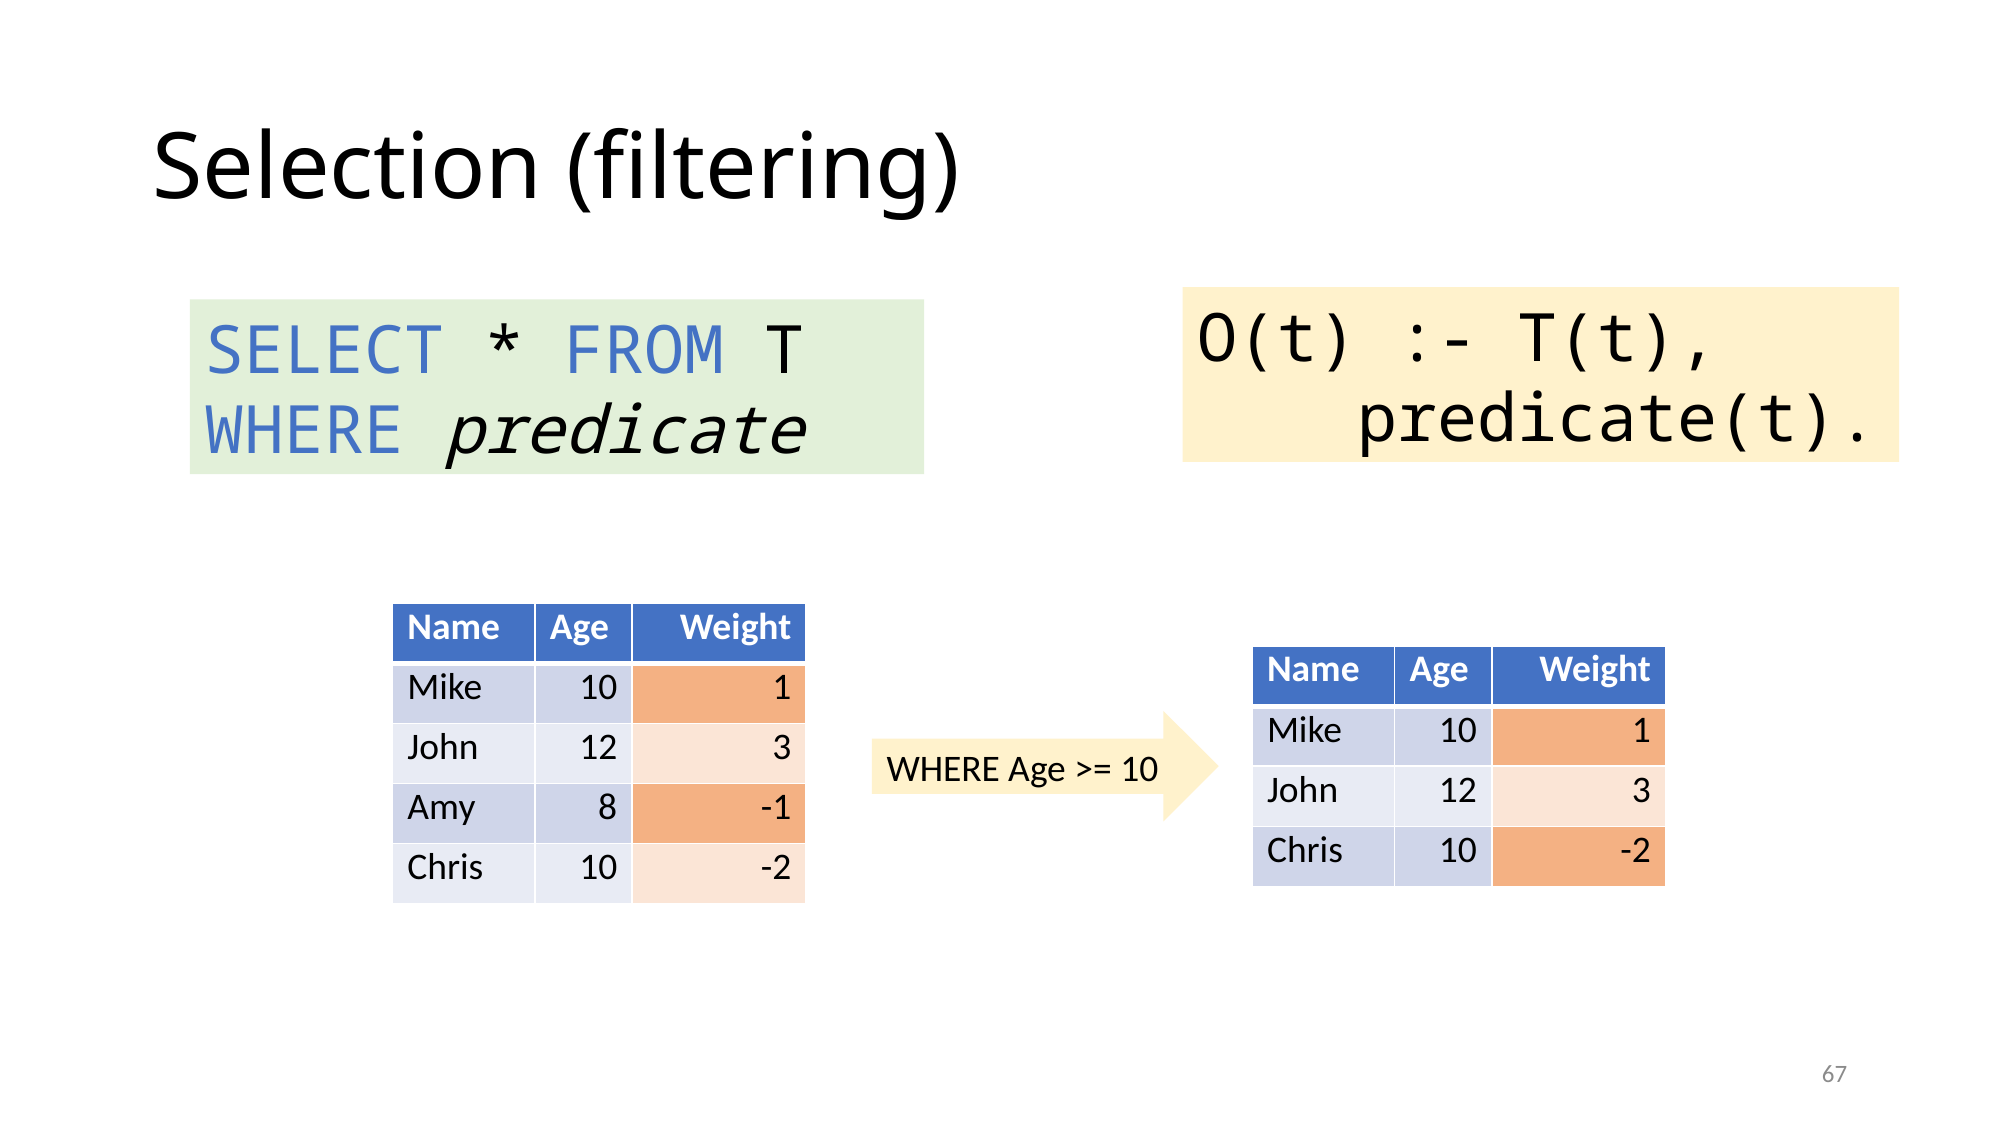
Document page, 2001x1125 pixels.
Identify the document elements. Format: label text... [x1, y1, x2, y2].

table_cell John [393, 724, 534, 783]
table_cell -2 [1493, 827, 1665, 886]
table_cell 10 [1395, 827, 1491, 886]
text_box WHERE Age >= 10 [870, 708, 1221, 824]
table_cell -2 [633, 844, 805, 903]
table_cell 12 [536, 724, 631, 783]
table_cell Mike [393, 666, 534, 723]
table_header Age [536, 604, 631, 661]
table_cell 3 [633, 724, 805, 783]
table_header Weight [1493, 647, 1665, 704]
title Selection (filtering) [137, 59, 1863, 278]
slide_number 67 [1798, 1042, 1863, 1103]
table_cell 12 [1395, 767, 1491, 826]
table_cell John [1253, 767, 1394, 826]
table_header Age [1395, 647, 1491, 704]
table_cell 1 [633, 666, 805, 723]
table_cell 1 [1493, 709, 1665, 765]
table_cell -1 [633, 784, 805, 843]
table_header Weight [633, 604, 805, 661]
table_cell Chris [393, 844, 534, 903]
table_cell Amy [393, 784, 534, 843]
table_cell 10 [1395, 709, 1491, 765]
table_cell Mike [1253, 709, 1394, 765]
table_cell 3 [1493, 767, 1665, 826]
table_cell 8 [536, 784, 631, 843]
table_header Name [393, 604, 534, 661]
table_header Name [1253, 647, 1394, 704]
text_box SELECT * FROM T WHERE predicate [189, 299, 925, 475]
table_cell 10 [536, 844, 631, 903]
text_box O(t) :- T(t), predicate(t). [1182, 287, 1900, 462]
table_cell 10 [536, 666, 631, 723]
table_cell Chris [1253, 827, 1394, 886]
